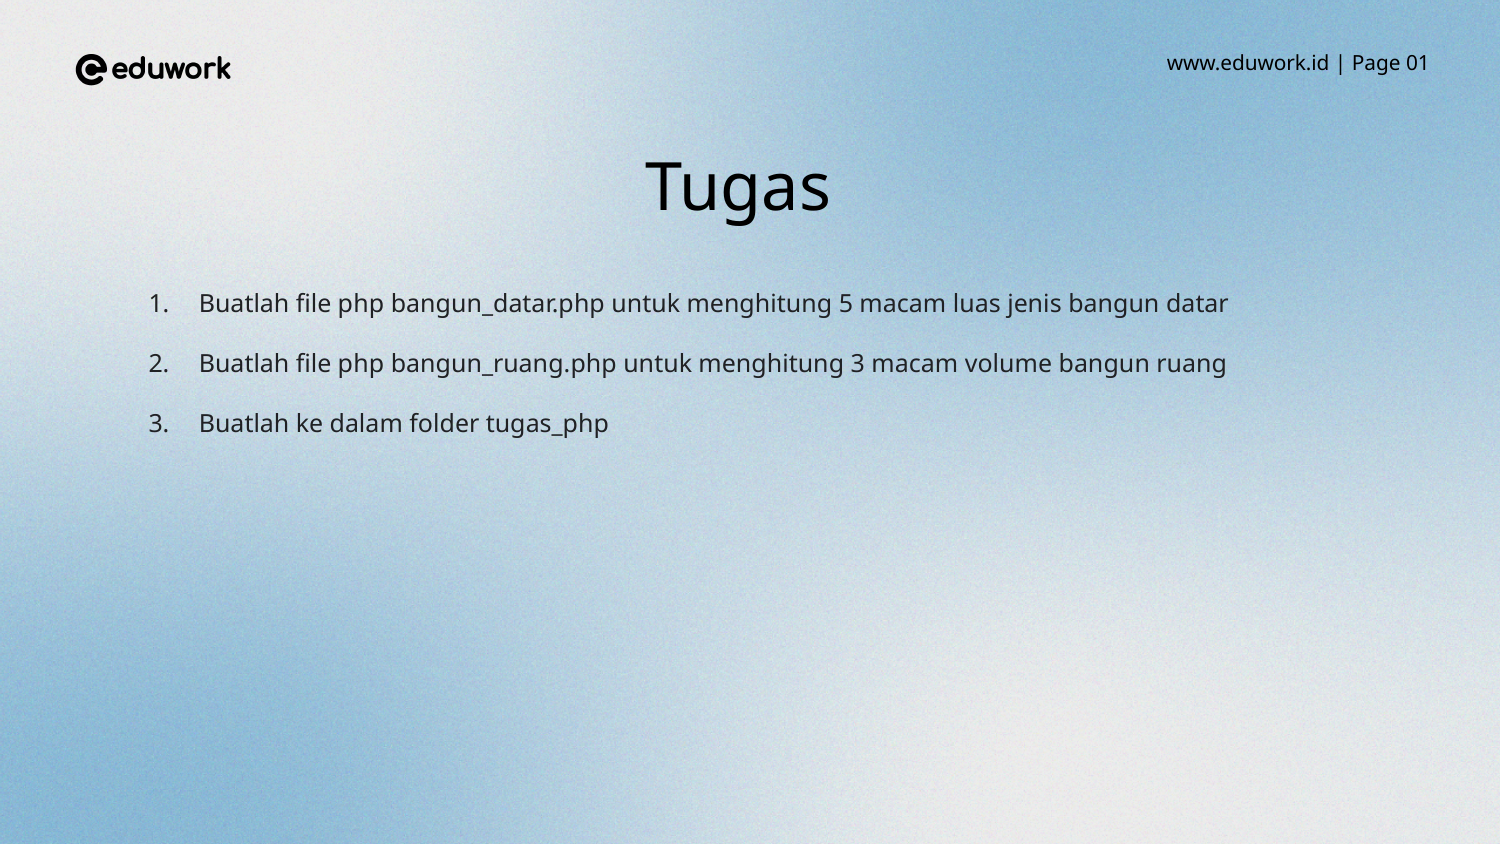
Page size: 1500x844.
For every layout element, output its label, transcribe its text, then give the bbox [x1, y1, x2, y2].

text_box www.eduwork.id | Page 01 [1134, 37, 1445, 88]
text_box Buatlah file php bangun_datar.php untuk menghitung 5 macam luas jenis bangun datar Buatlah file php bangun_ruang.php untuk menghitung 3 macam volume bangun ruang Buatlah ke dalam folder tugas_php [108, 242, 1364, 791]
picture [0, 0, 1500, 844]
text_box Tugas [148, 88, 1329, 242]
